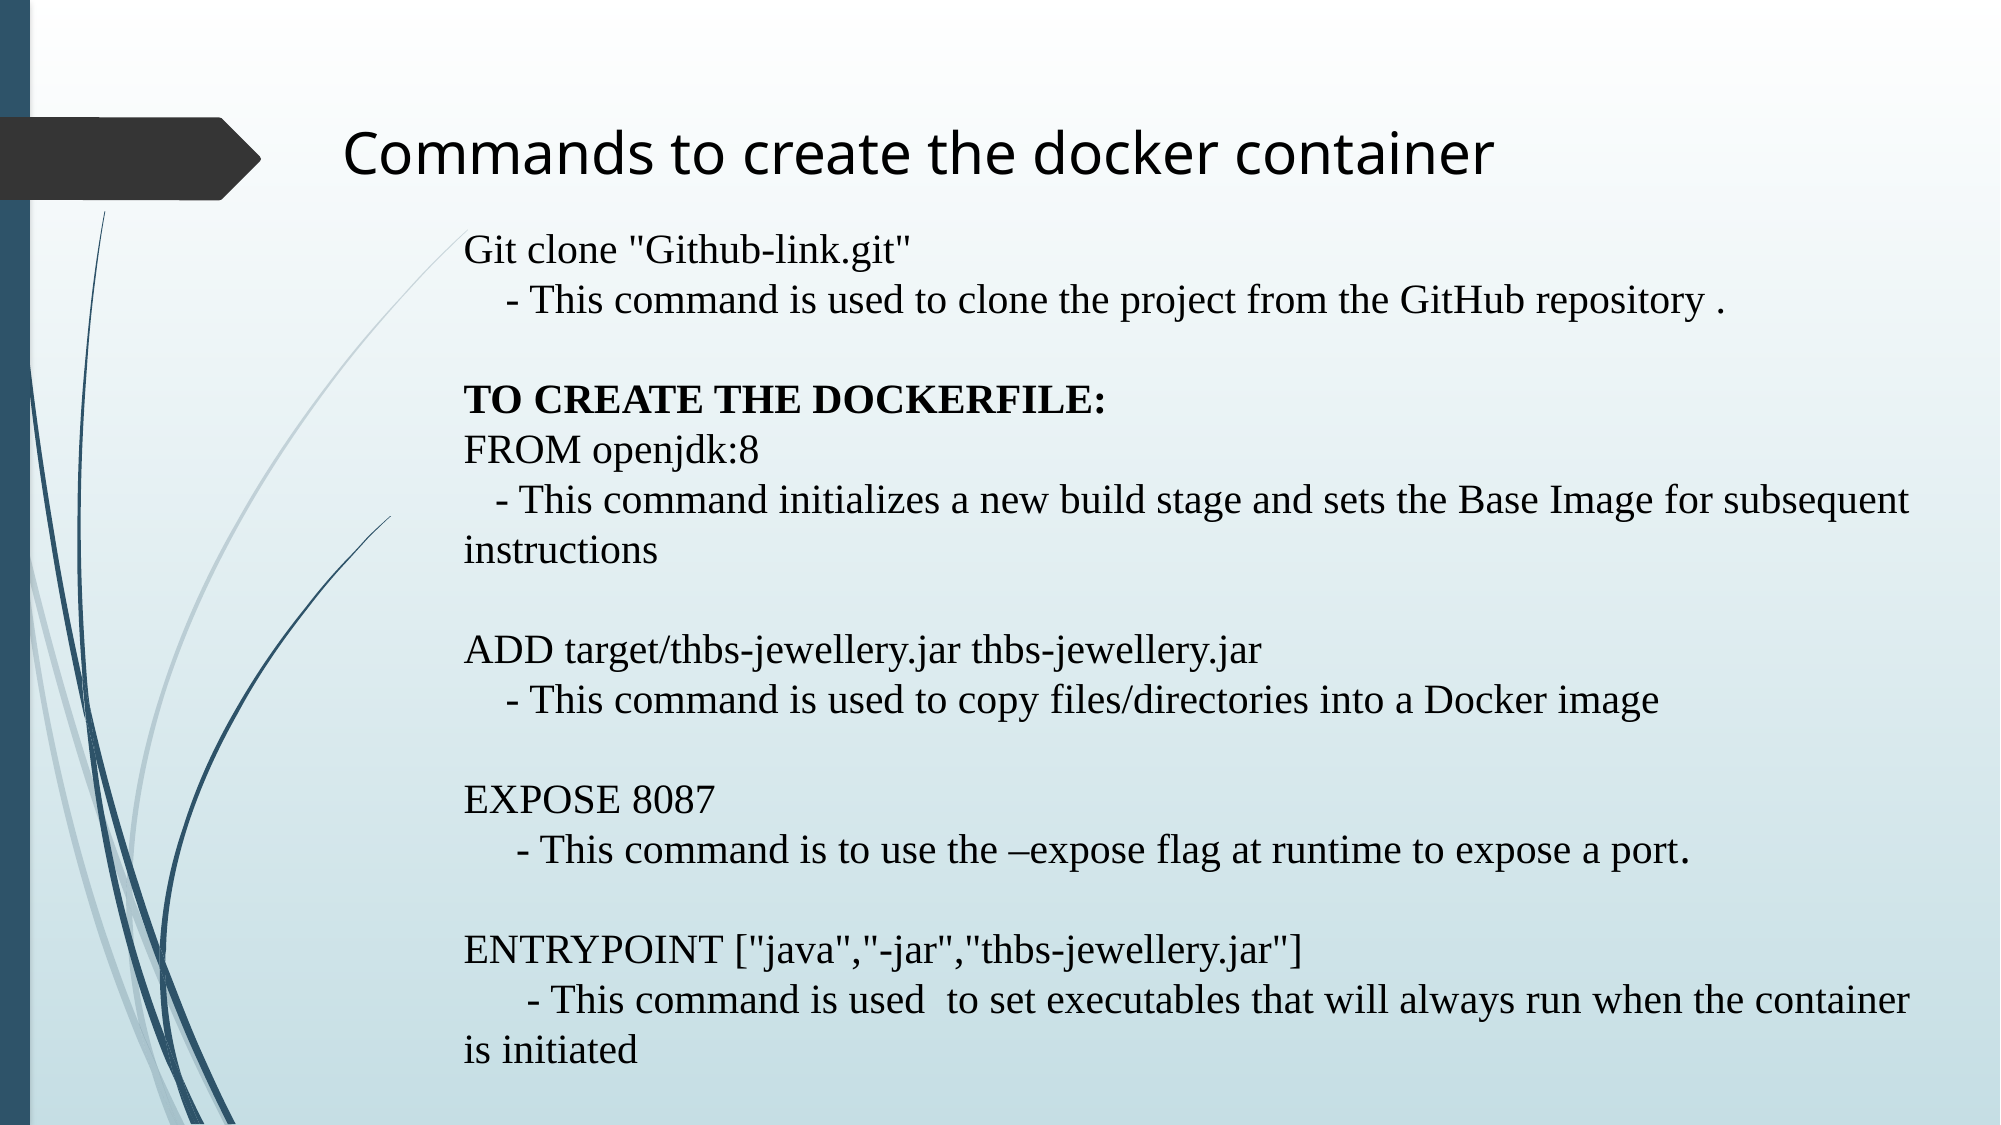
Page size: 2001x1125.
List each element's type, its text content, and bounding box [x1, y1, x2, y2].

text_box Git clone "Github-link.git" - This command is used to clone the project from the GitHub repository . TO CREATE THE DOCKERFILE: FROM openjdk:8 - This command initializes a new build stage and sets the Base Image for subsequent instructions ADD target/thbs-jewellery.jar thbs-jewellery.jar - This command is used to copy files/directories into a Docker image EXPOSE 8087 - This command is to use the –expose flag at runtime to expose a port. ENTRYPOINT ["java","-jar","thbs-jewellery.jar"] - This command is used to set executables that will always run when the container is initiated [448, 214, 1936, 1125]
text_box Commands to create the docker container [327, 108, 1644, 194]
